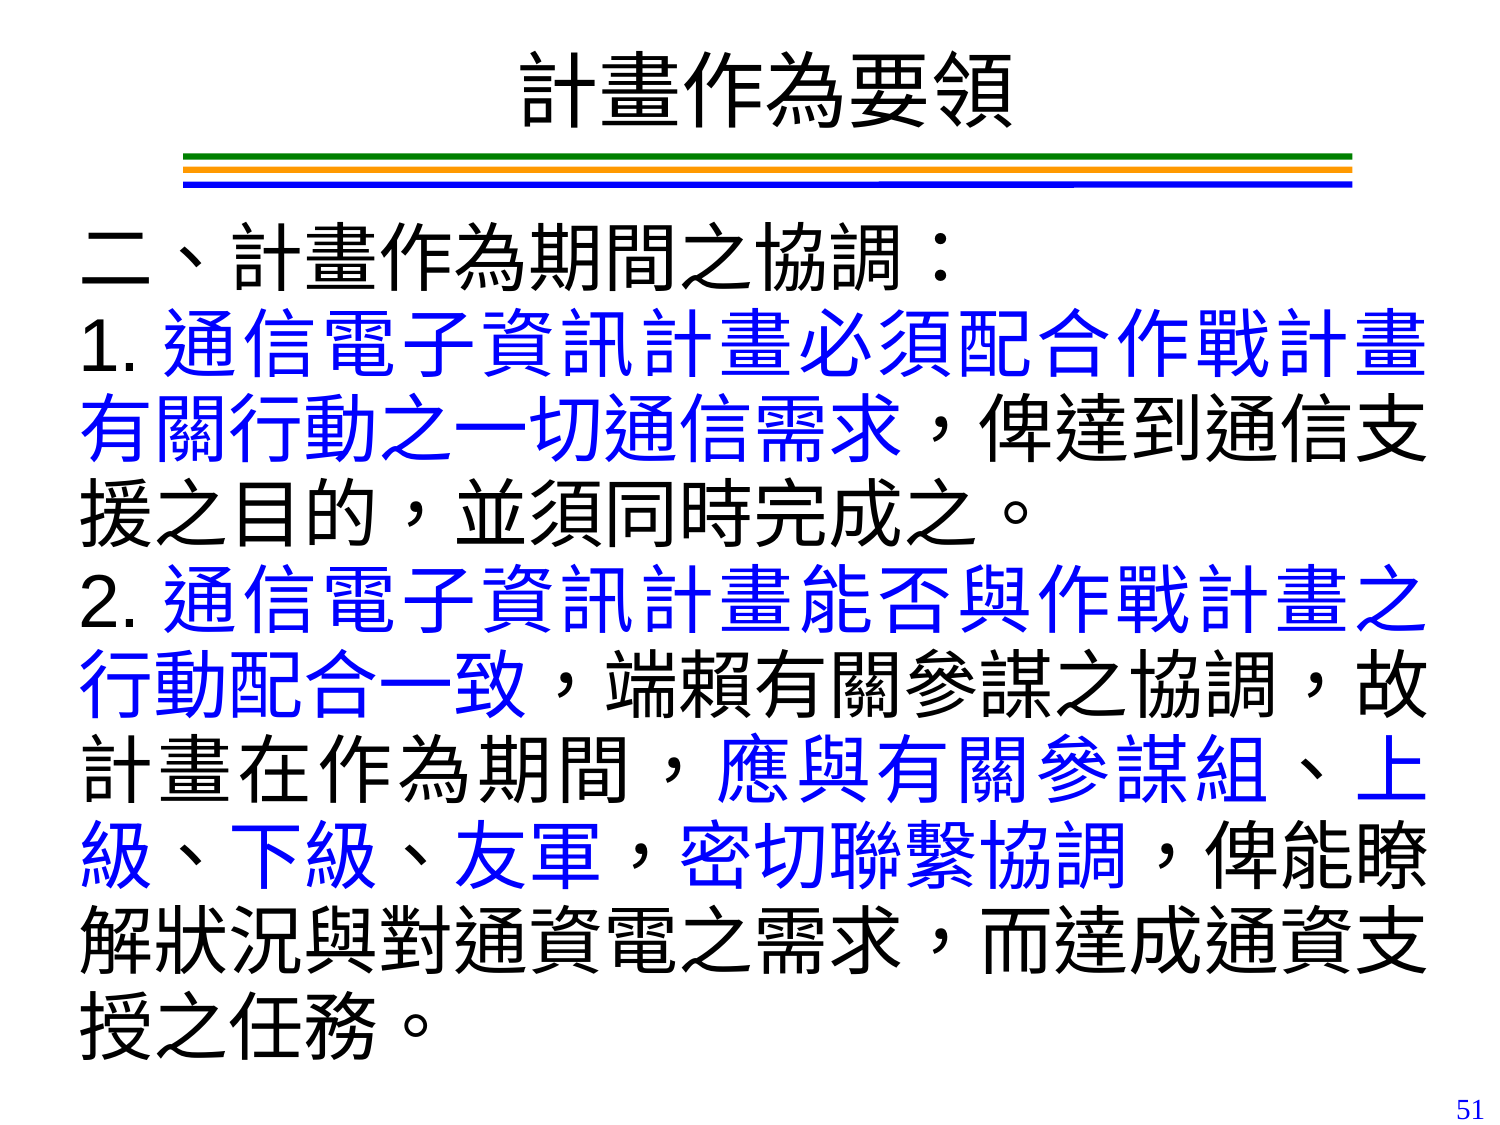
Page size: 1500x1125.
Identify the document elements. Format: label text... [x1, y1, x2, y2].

slide_number 51 [1150, 1082, 1500, 1119]
text_box 二、計畫作為期間之協調： 1.通信電子資訊計畫必須配合作戰計畫有關行動之一切通信需求，俾達到通信支援之目的，並須同時完成之。 2.通信電子資訊計畫能否與作戰計畫之行動配合一致，端賴有關參謀之協調，故計畫在作為期間，應與有關參謀組、上級、下級、友軍，密切聯繫協調，俾能瞭解狀況與對通資電之需求，而達成通資支授之任務。 [63, 207, 1444, 1077]
text_box 計畫作為要領 [144, 31, 1385, 146]
